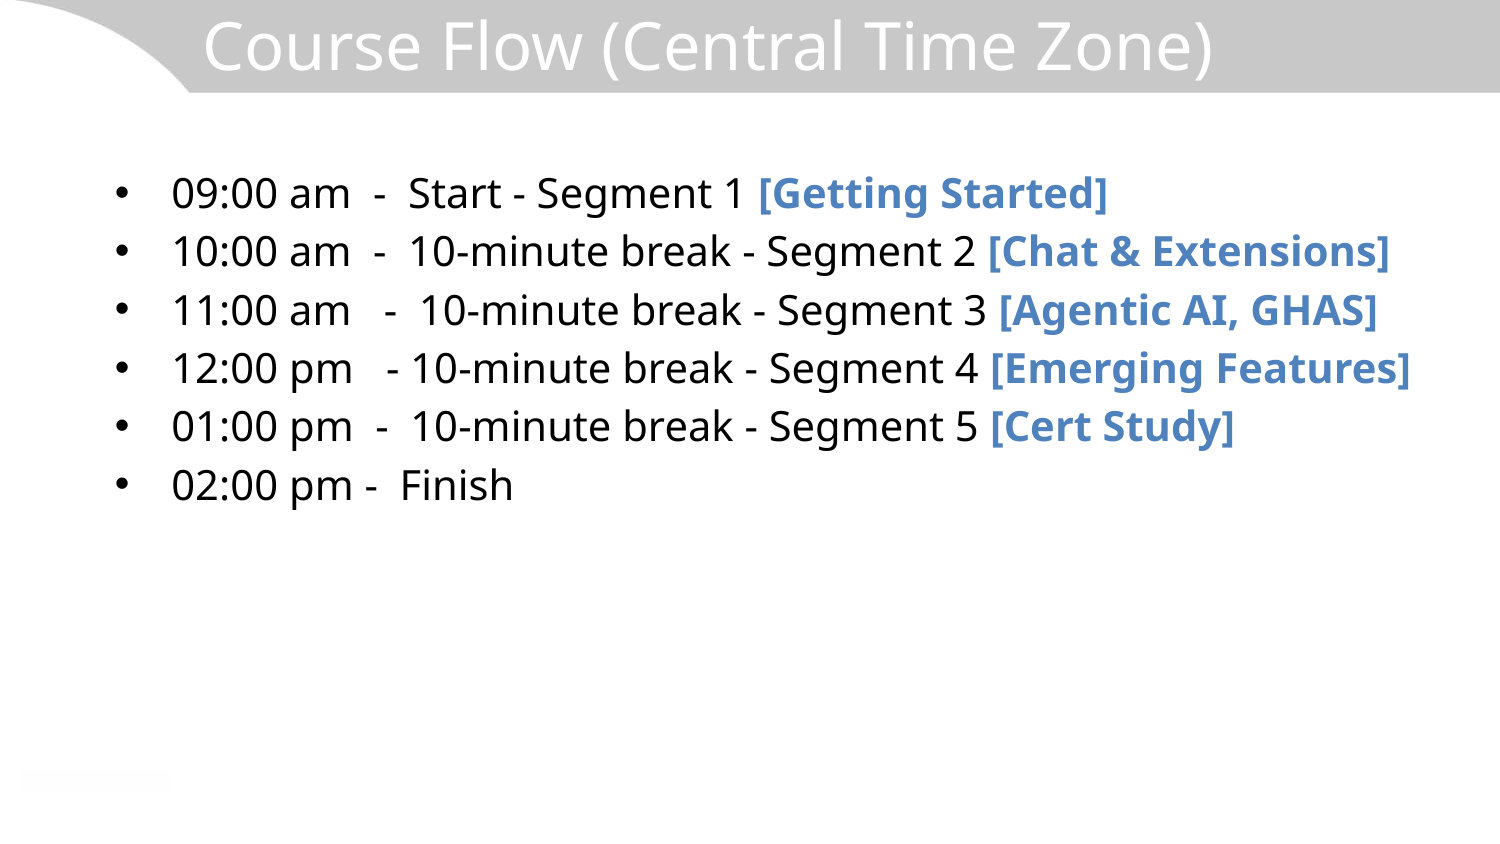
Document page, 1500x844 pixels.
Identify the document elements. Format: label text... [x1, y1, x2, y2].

list 09:00 am - Start - Segment 1 [Getting Started] 10:00 am - 10-minute break - Segment 2 [Chat & Extensions] 11:00 am - 10-minute break - Segment 3 [Agentic AI, GHAS] 12:00 pm - 10-minute break - Segment 4 [Emerging Features] 01:00 pm - 10-minute break - Segment 5 [Cert Study] 02:00 pm - Finish [99, 159, 1500, 785]
picture [0, 0, 1500, 844]
title Course Flow (Central Time Zone) [187, 0, 1426, 89]
